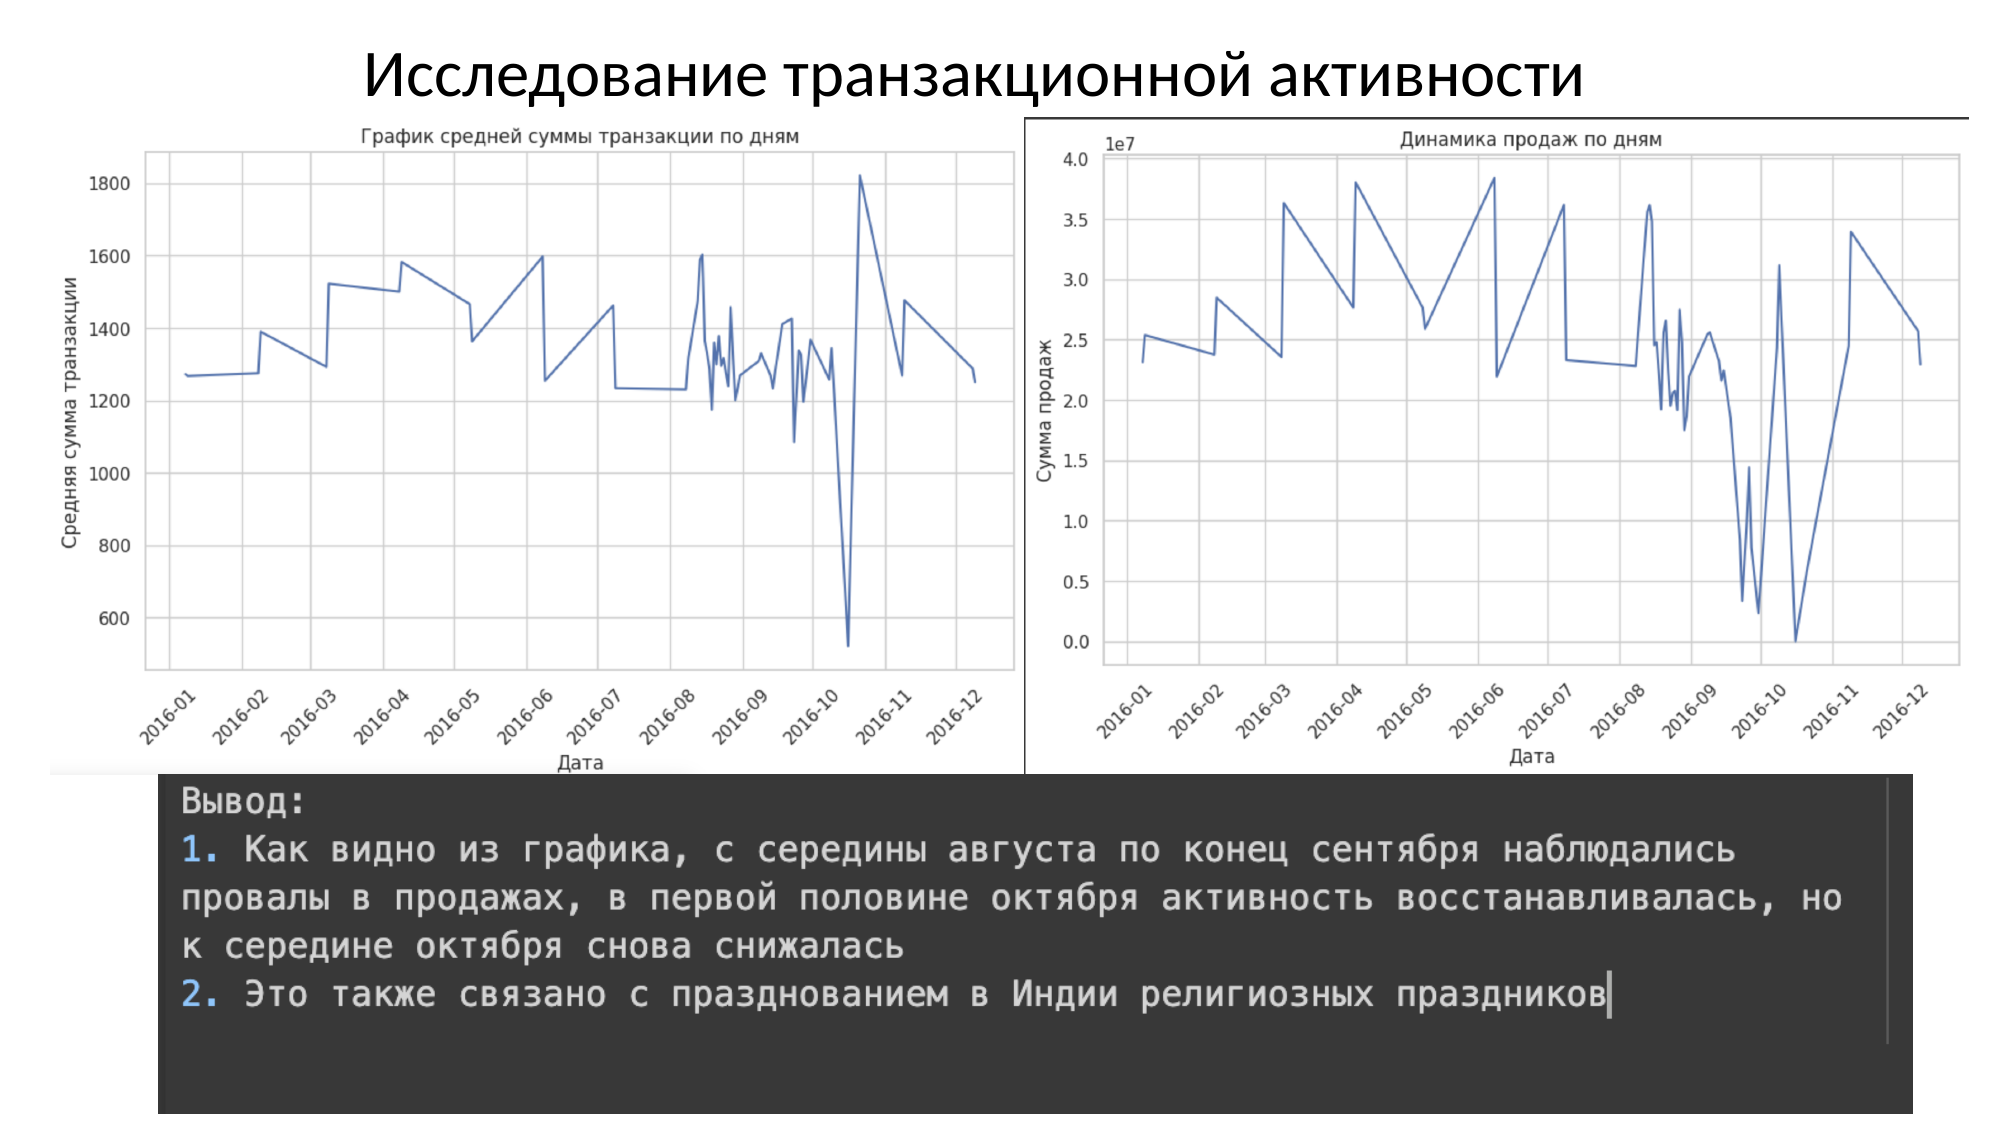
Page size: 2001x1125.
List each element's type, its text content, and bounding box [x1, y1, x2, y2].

picture [50, 117, 1969, 1114]
text_box Исследование транзакционной активности [348, 21, 1603, 117]
